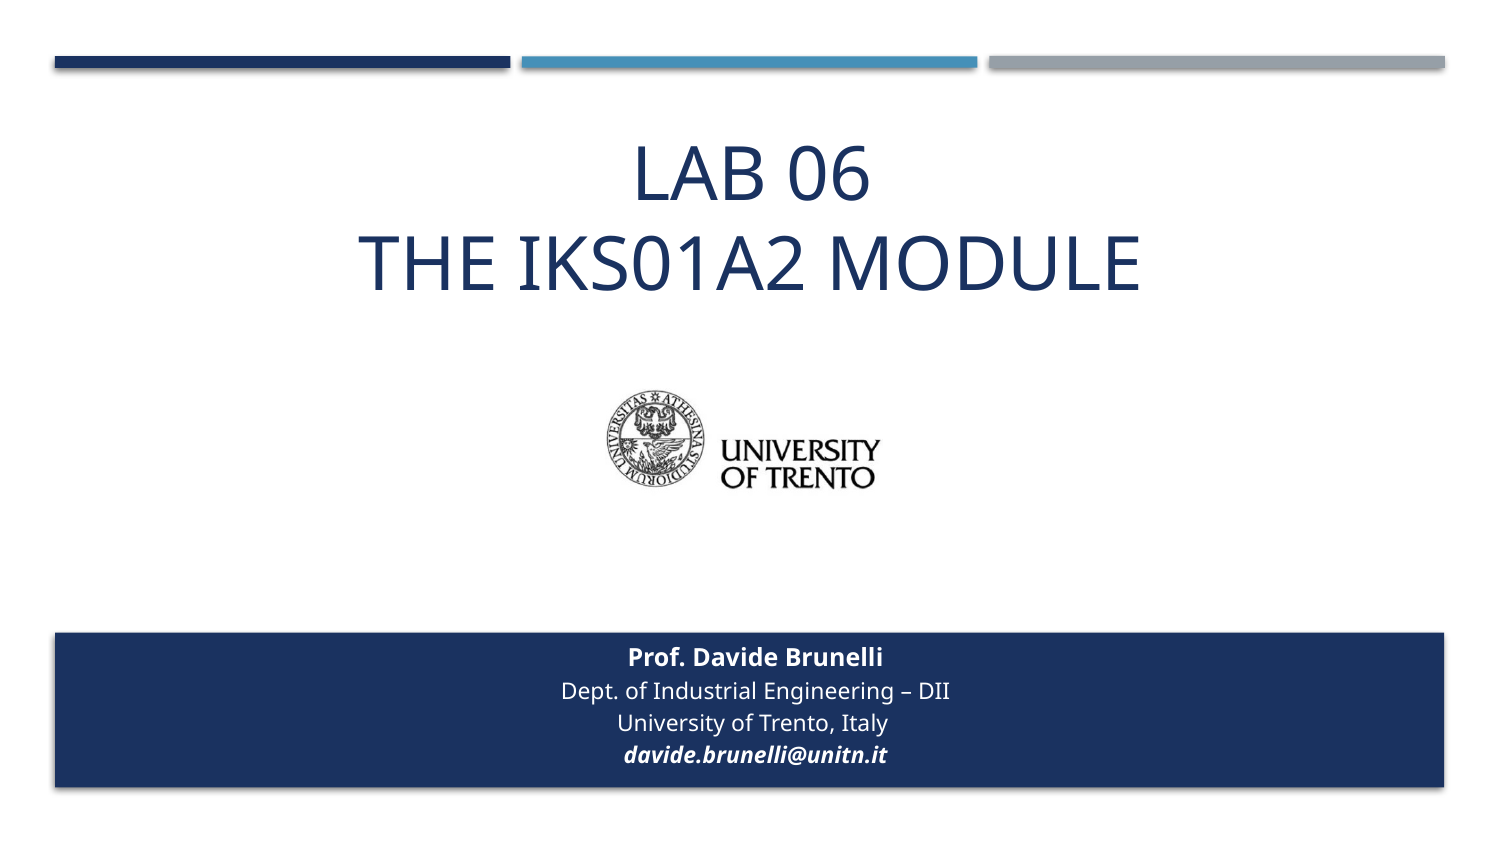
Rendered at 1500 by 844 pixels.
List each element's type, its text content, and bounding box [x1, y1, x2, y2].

text_box Prof. Davide Brunelli Dept. of Industrial Engineering – DII University of Trento, Italy davide.brunelli@unitn.it [528, 636, 983, 789]
text_box Lab 06 THE IKS01A2 MODULE [73, 128, 1431, 314]
picture [599, 387, 883, 500]
